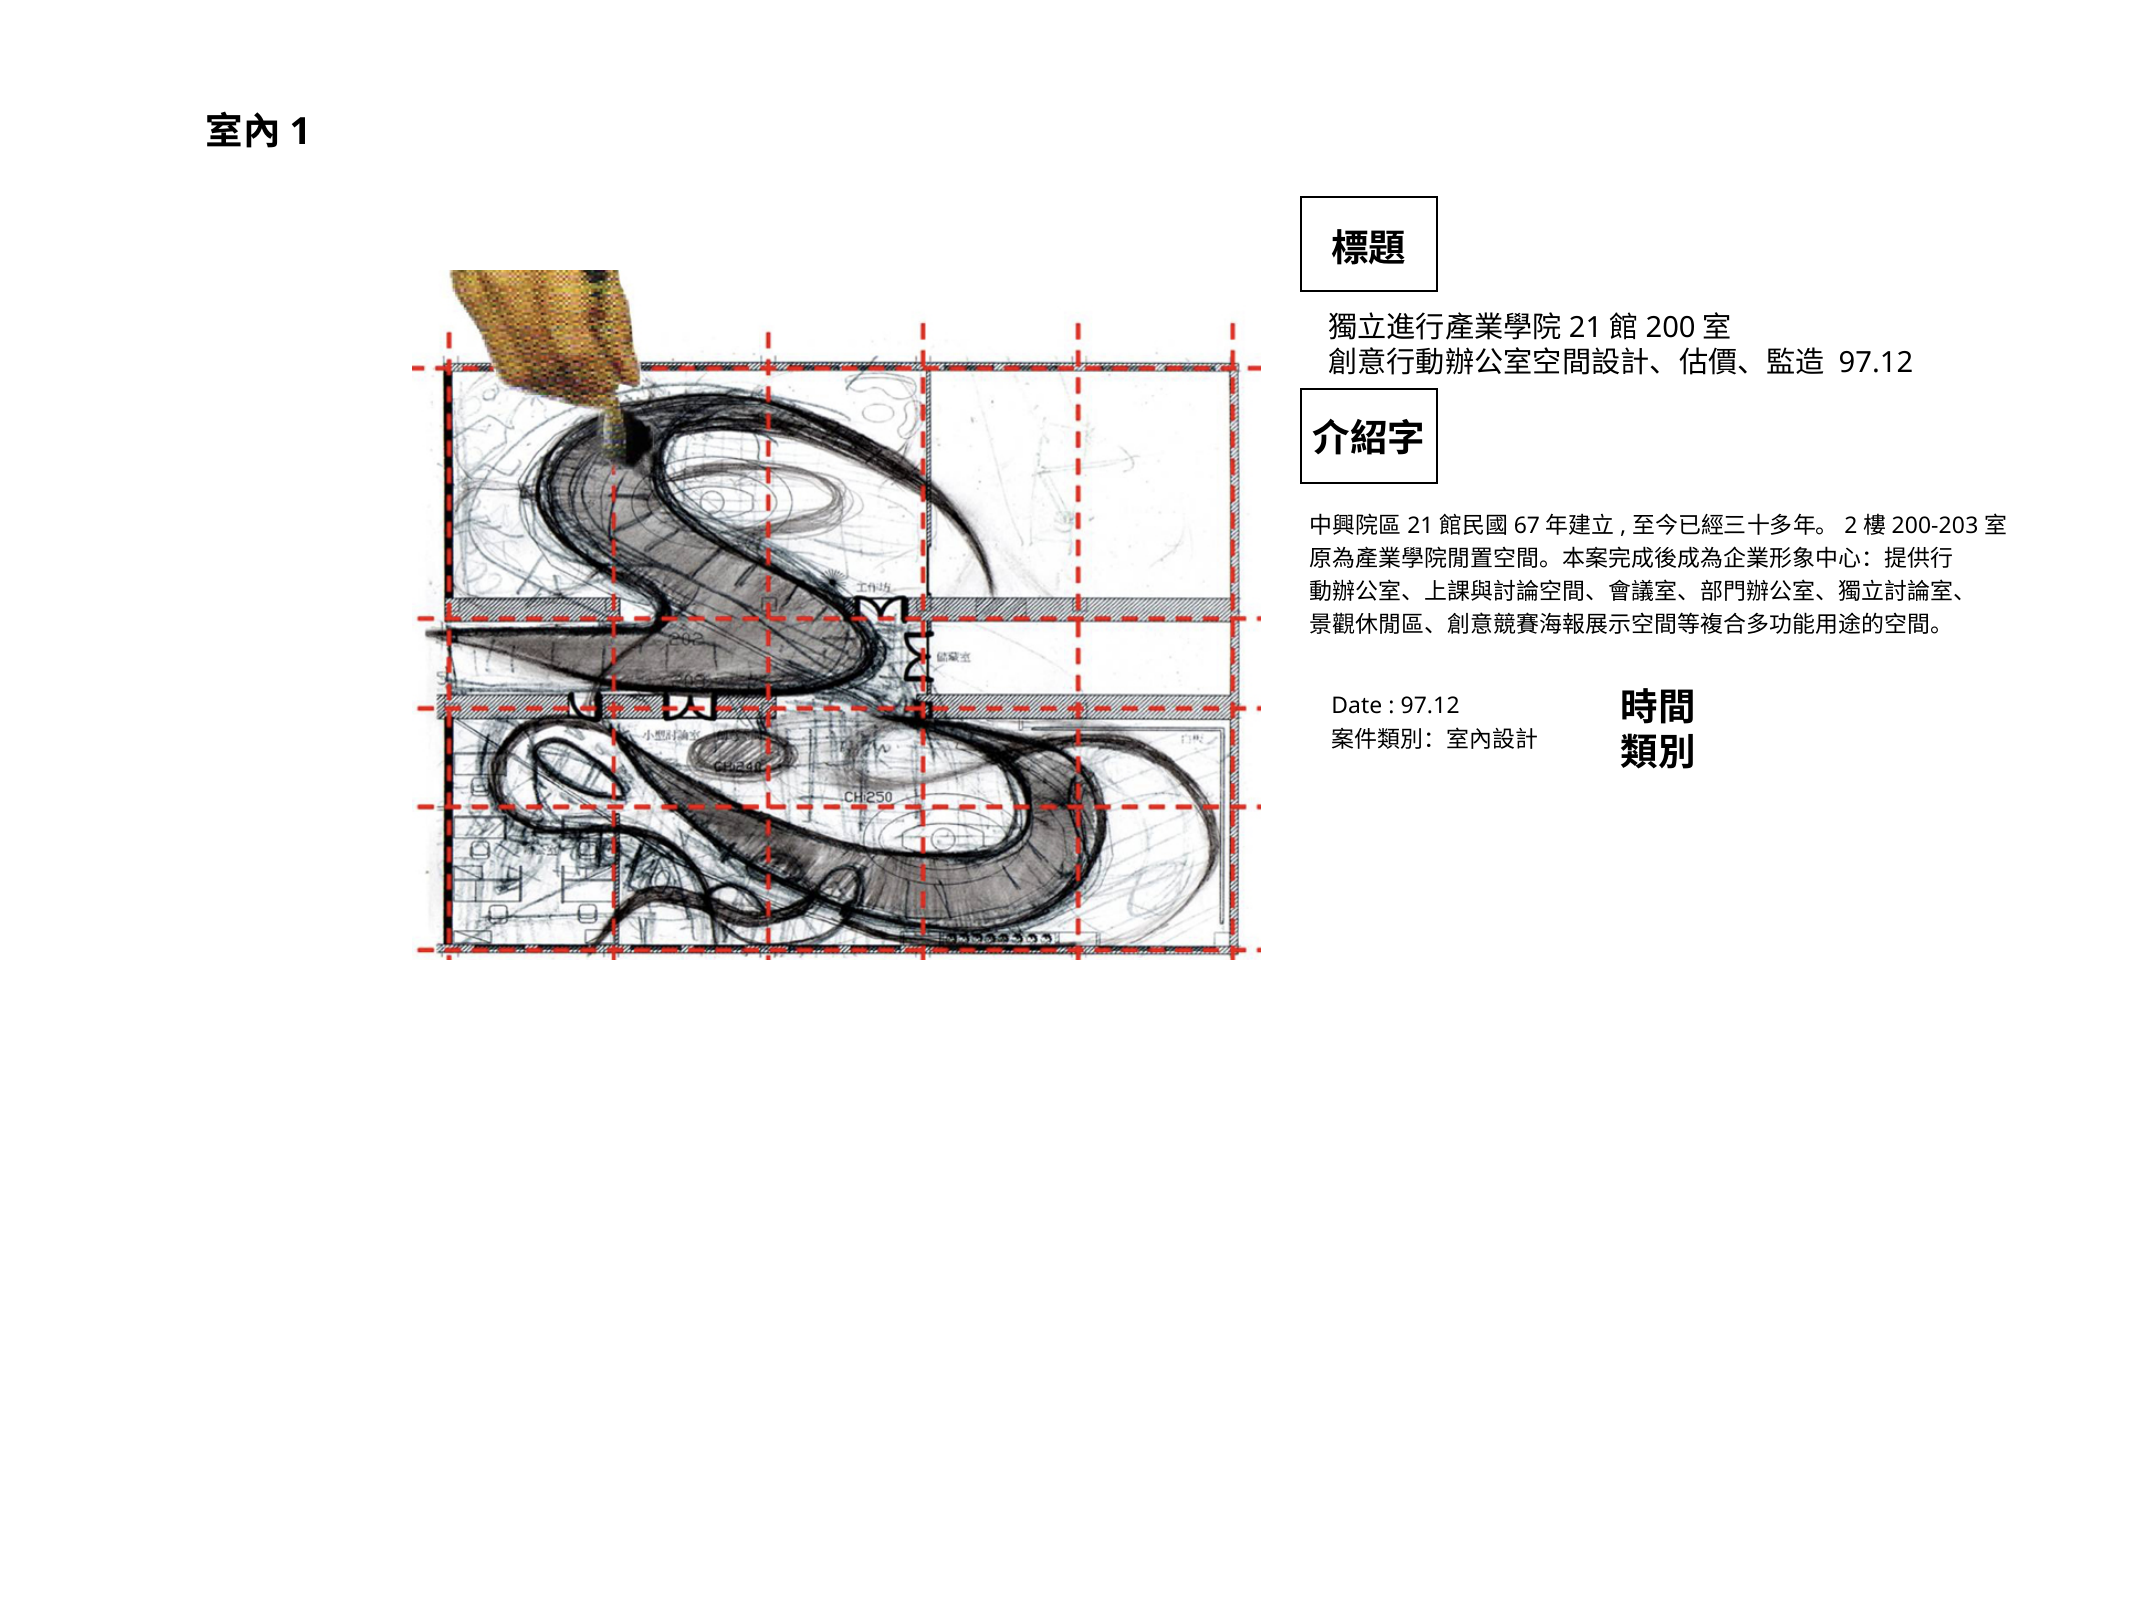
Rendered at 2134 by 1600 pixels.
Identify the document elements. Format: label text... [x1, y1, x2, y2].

picture [412, 269, 1261, 960]
text_box [1300, 389, 1437, 483]
text_box 獨立進行產業學院21館200室 創意行動辦公室空間設計、估價、監造 97.12 [1319, 299, 1931, 387]
text_box 中興院區21館民國67年建立,至今已經三十多年。2樓200-203室 原為產業學院閒置空間。本案完成後成為企業形象中心：提供行 動辦公室、上課與討論空間、會議室、部門辦公室、獨立討論室、 景觀休閒區、創意競賽海報展示空間等複合多功能用途的空間。 [1301, 505, 2016, 646]
text_box Date : 97.12 案件類別：室內設計 [1323, 685, 1547, 761]
text_box 時間 類別 [1612, 674, 1705, 782]
text_box [1300, 197, 1437, 292]
text_box 室內1 [197, 99, 320, 161]
